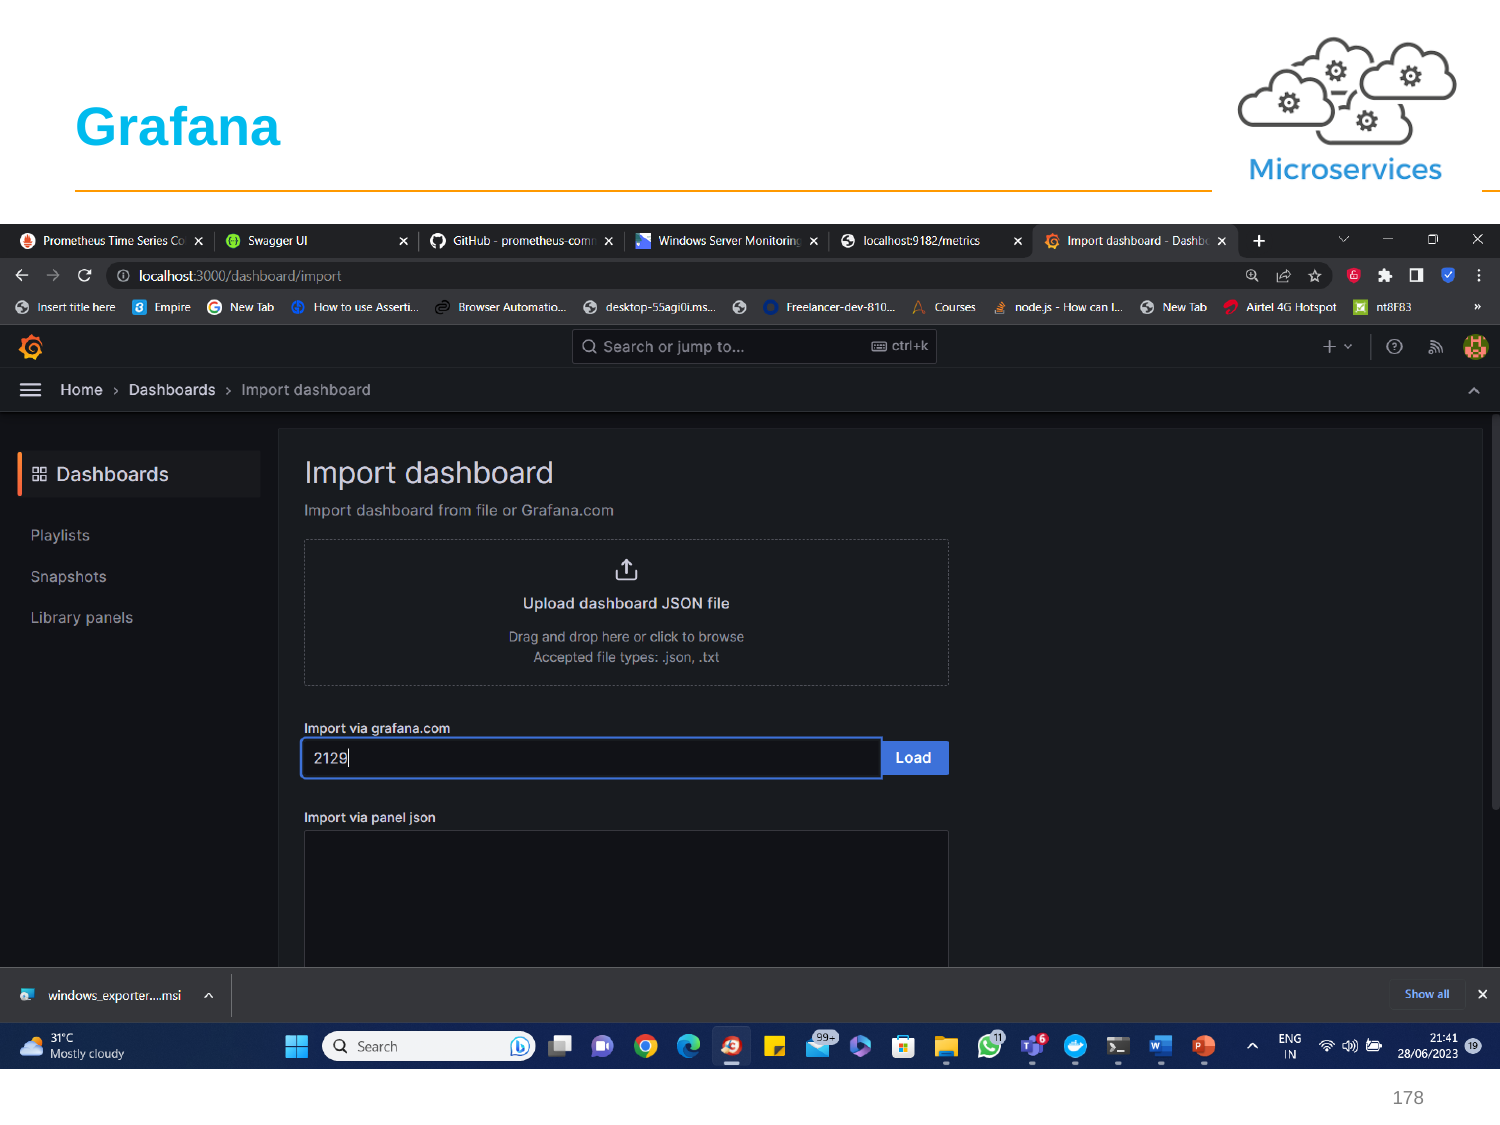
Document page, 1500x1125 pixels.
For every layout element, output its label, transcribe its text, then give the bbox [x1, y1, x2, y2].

picture [0, 224, 1500, 1069]
picture [1212, 1, 1482, 203]
title Grafana [75, 27, 1422, 157]
